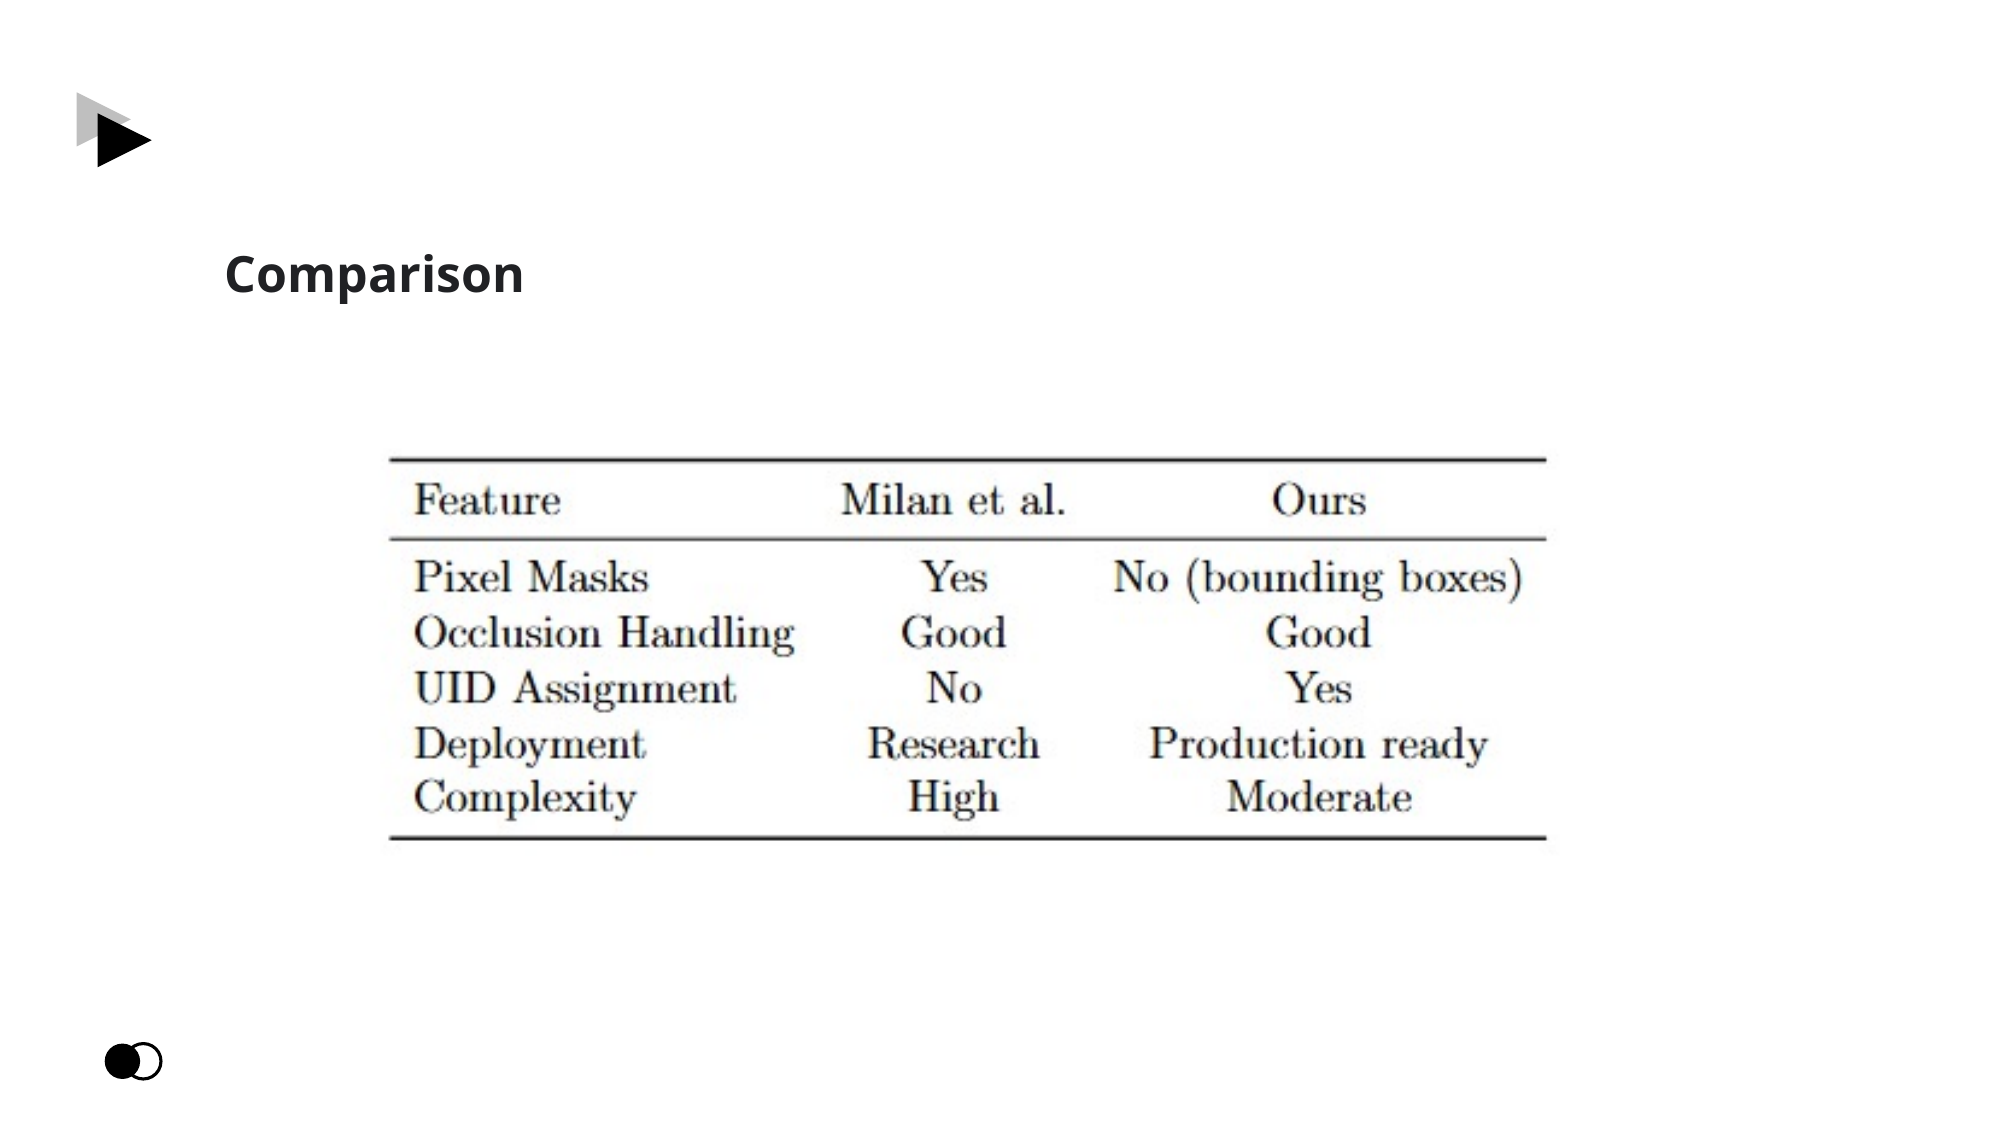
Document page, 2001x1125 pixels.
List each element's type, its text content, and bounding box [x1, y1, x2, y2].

text_box Comparison [224, 231, 1181, 315]
picture [305, 392, 1617, 882]
text_box [76, 92, 131, 147]
text_box [104, 1043, 125, 1079]
text_box [97, 113, 152, 168]
text_box [125, 1043, 161, 1079]
